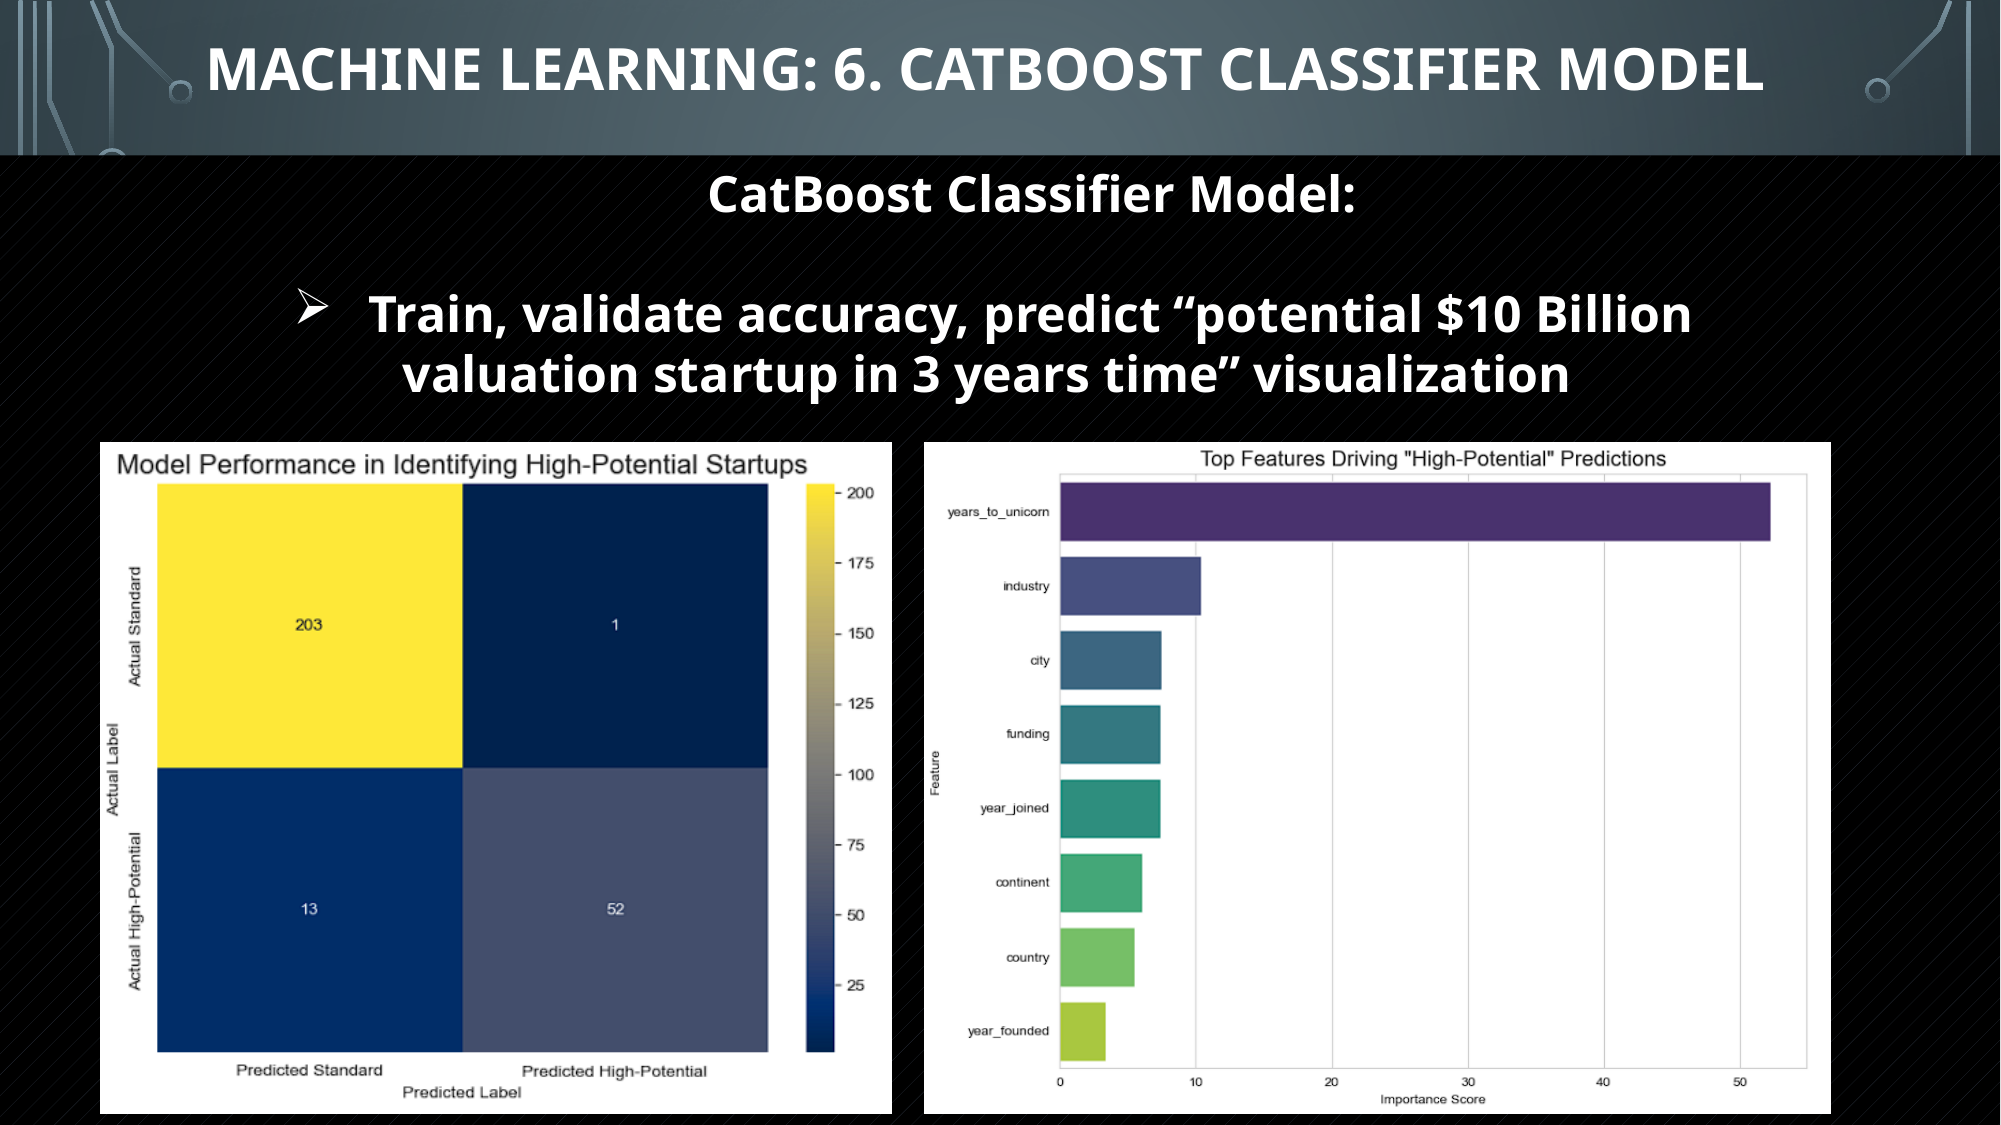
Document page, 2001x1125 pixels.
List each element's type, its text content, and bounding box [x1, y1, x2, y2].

text_box Machine Learning: 6. CatBoost Classifier Model [190, 11, 1876, 155]
picture [100, 442, 892, 1114]
picture [924, 442, 1831, 1114]
text_box CatBoost Classifier Model: Train, validate accuracy, predict “potential $10 Billion valuation startup in 3 years time” visualization [0, 155, 2000, 1125]
